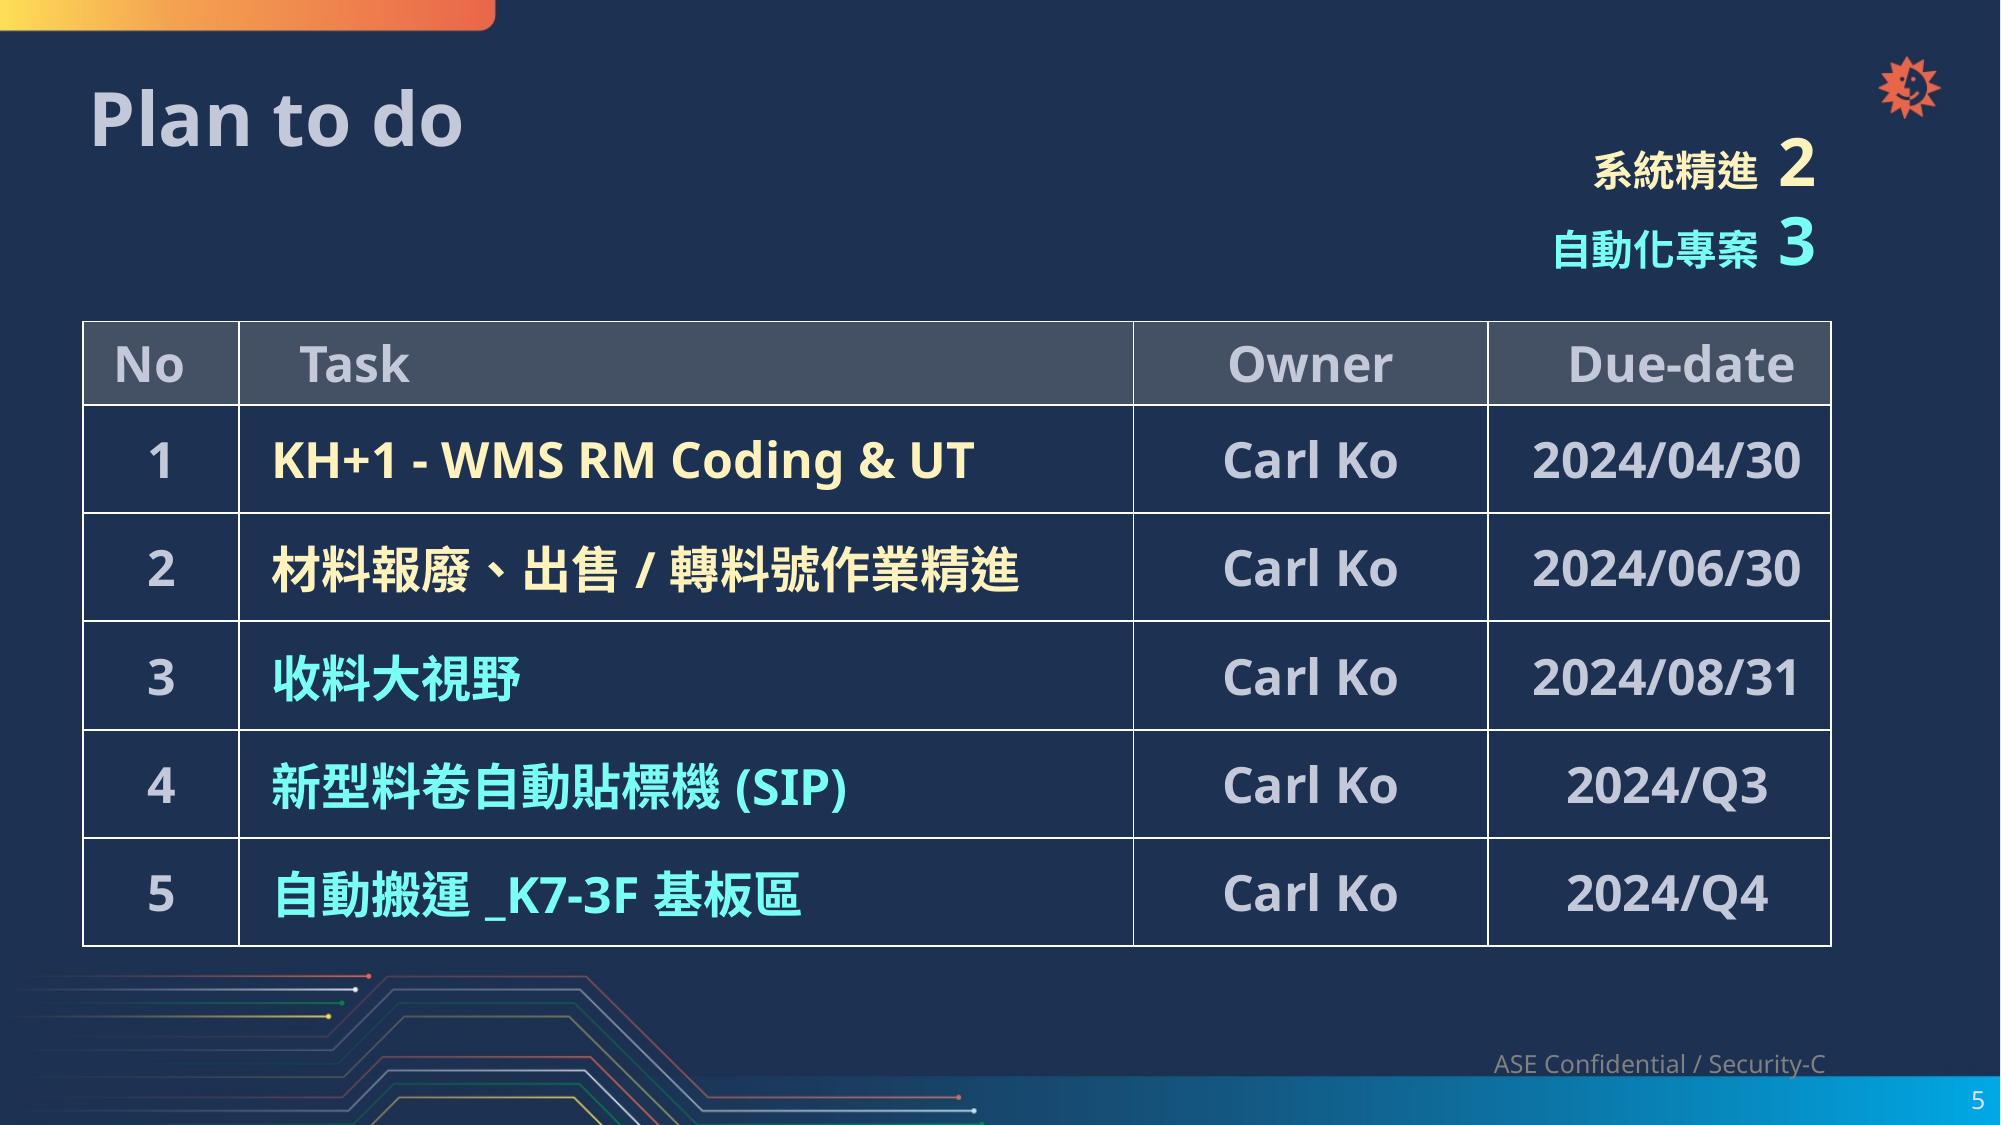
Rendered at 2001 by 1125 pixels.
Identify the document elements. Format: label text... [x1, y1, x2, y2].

table_cell 3 [84, 622, 238, 729]
table_cell 2024/06/30 [1489, 514, 1830, 620]
table_cell 4 [84, 731, 238, 837]
table_header Due-date [1489, 367, 1830, 404]
text_box Plan to do [73, 39, 1863, 195]
table_cell 收料大視野 [240, 622, 1133, 729]
table_cell 2 [84, 514, 238, 620]
table_cell 5 [84, 839, 238, 945]
table_cell 新型料卷自動貼標機(SIP) [240, 731, 1133, 837]
table_cell Carl Ko [1134, 622, 1487, 729]
table_cell Carl Ko [1134, 406, 1487, 512]
table_cell Carl Ko [1134, 731, 1487, 837]
table_cell KH+1 - WMS RM Coding & UT [240, 406, 1133, 512]
table_cell 2024/04/30 [1489, 406, 1830, 512]
table_header No [84, 322, 238, 404]
table_cell 自動搬運_K7-3F基板區 [240, 839, 1133, 945]
table_cell 1 [84, 406, 238, 512]
text_box 系統精進 2 自動化專案 3 [1488, 111, 1832, 367]
table_header Task [240, 322, 1133, 404]
table_cell 2024/Q4 [1489, 839, 1830, 945]
table_cell 2024/08/31 [1489, 622, 1830, 729]
table_cell Carl Ko [1134, 839, 1487, 945]
table_cell Carl Ko [1134, 514, 1487, 620]
picture [0, 0, 2001, 1125]
table_cell 2024/Q3 [1489, 731, 1830, 837]
table_cell 材料報廢、出售/轉料號作業精進 [240, 514, 1133, 620]
table_header Owner [1134, 322, 1487, 404]
